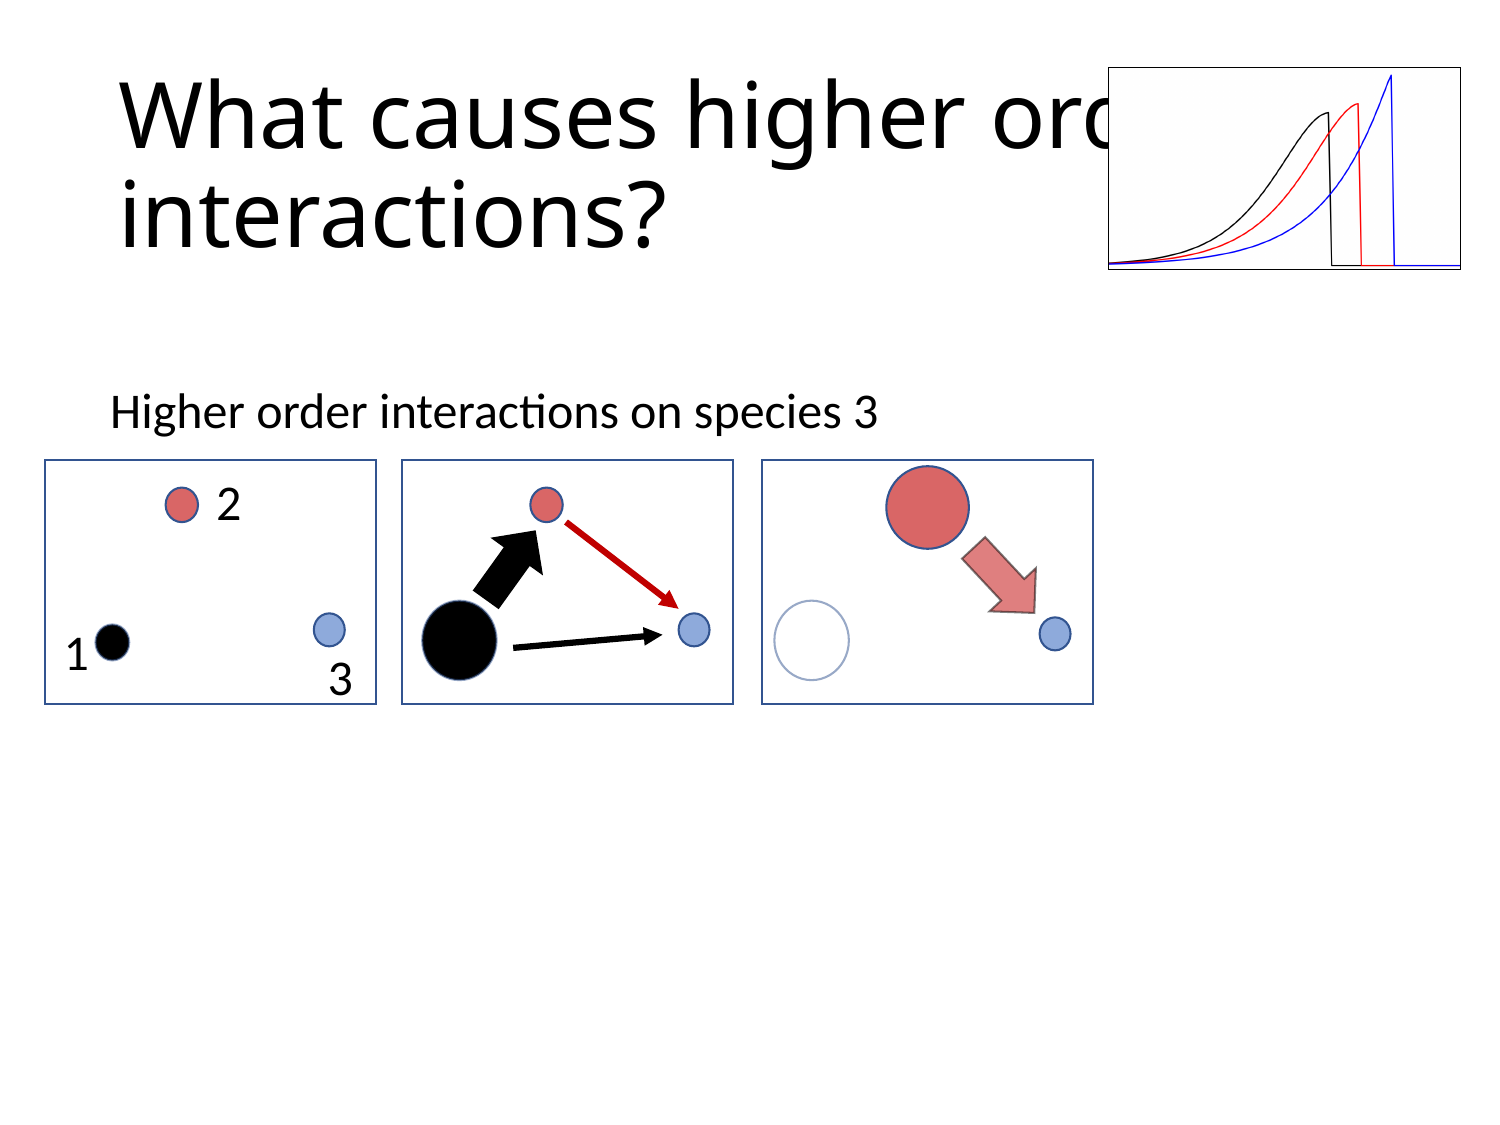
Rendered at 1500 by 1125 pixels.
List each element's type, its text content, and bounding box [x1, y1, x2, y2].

text_box [472, 530, 544, 610]
text_box 3 [312, 705, 343, 713]
picture [1108, 67, 1461, 270]
text_box Higher order interactions on species 3 [95, 370, 969, 446]
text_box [565, 521, 679, 609]
text_box [960, 535, 1038, 615]
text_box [513, 634, 663, 648]
text_box [44, 459, 377, 705]
title What causes higher order interactions? [103, 59, 1397, 278]
text_box [401, 459, 734, 705]
text_box [1038, 616, 1072, 652]
text_box [761, 459, 1094, 705]
